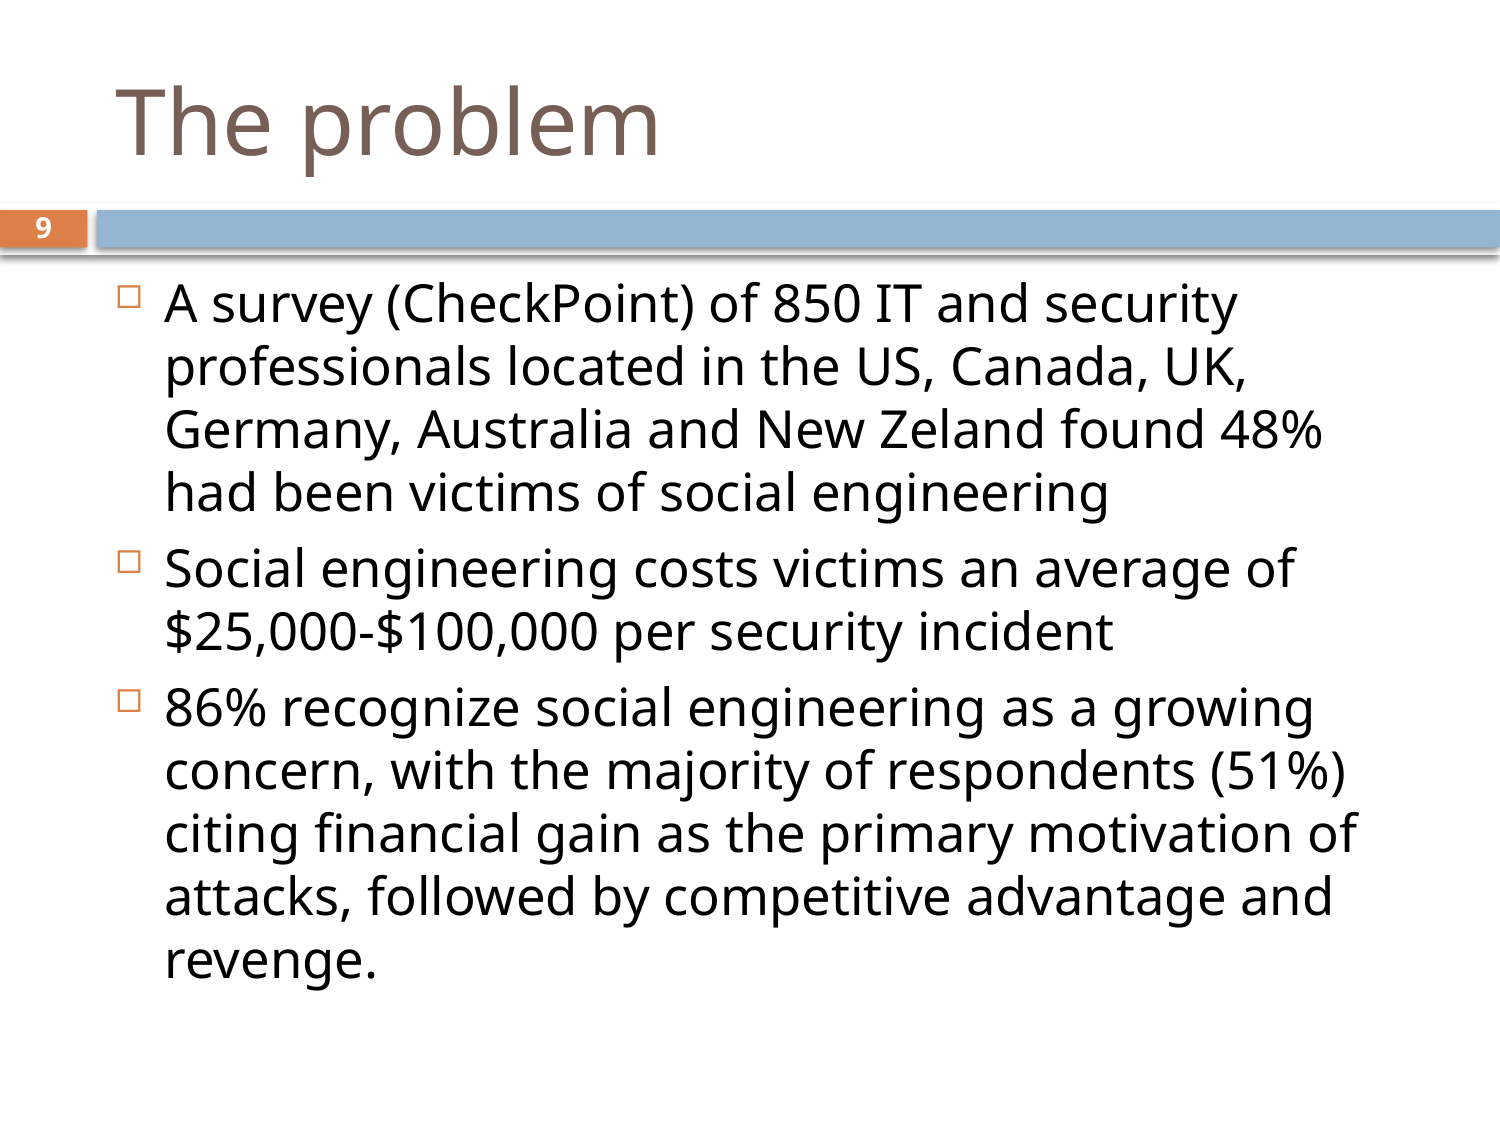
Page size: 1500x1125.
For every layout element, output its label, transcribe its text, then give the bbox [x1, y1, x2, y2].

slide_number 9 [0, 208, 88, 249]
list A survey (CheckPoint) of 850 IT and security professionals located in the US, Canada, UK, Germany, Australia and New Zeland found 48% had been victims of social engineering Social engineering costs victims an average of $25,000-$100,000 per security incident 86% recognize social engineering as a growing concern, with the majority of respondents (51%) citing financial gain as the primary motivation of attacks, followed by competitive advantage and revenge. [100, 262, 1438, 1000]
title The problem [100, 37, 1438, 200]
